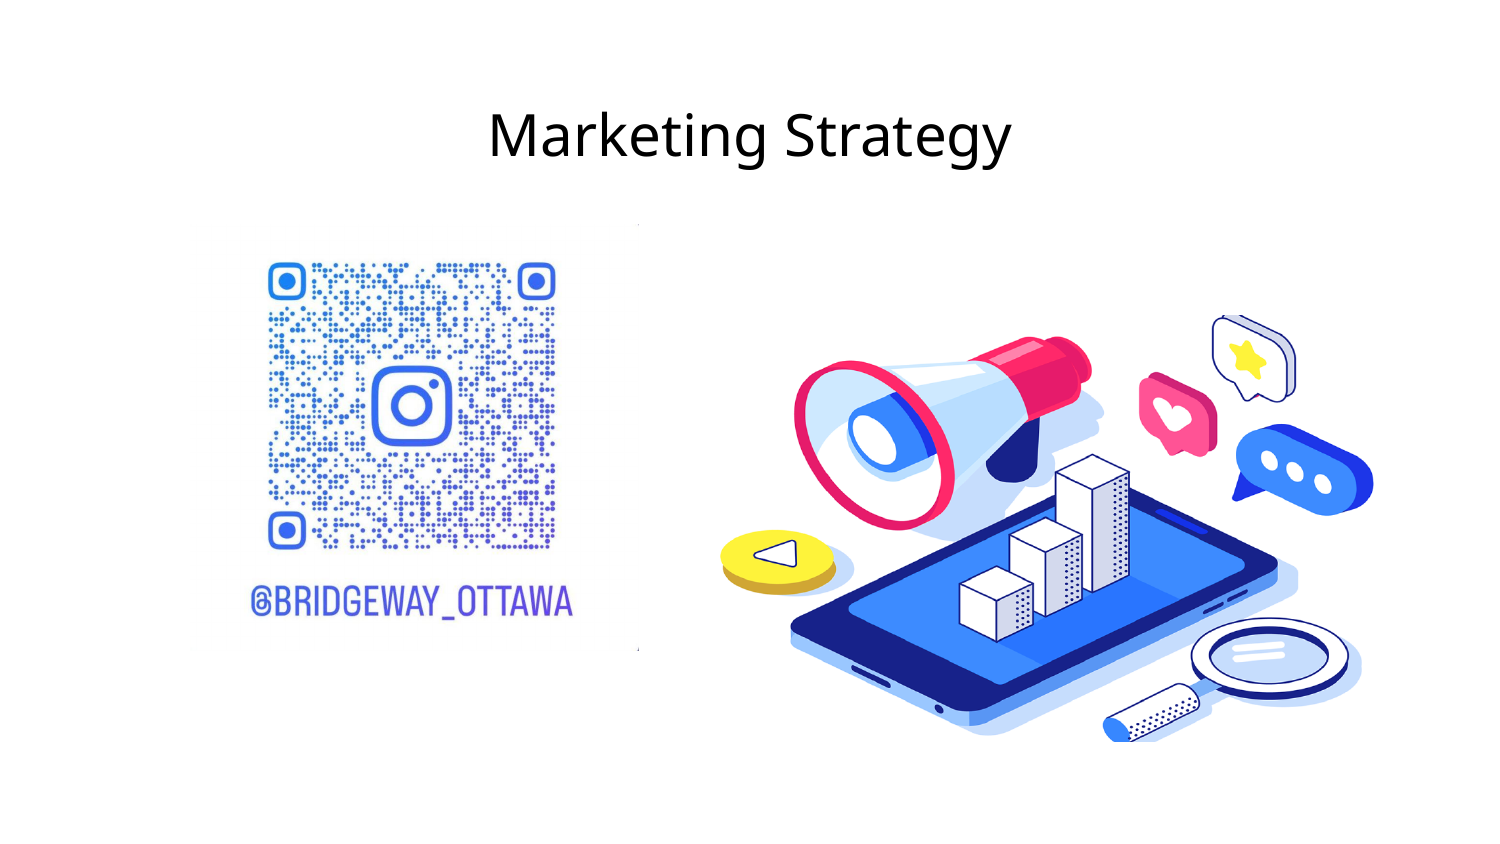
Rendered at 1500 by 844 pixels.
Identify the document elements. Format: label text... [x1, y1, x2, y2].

title Marketing Strategy [118, 97, 1382, 192]
picture [190, 224, 639, 651]
picture [669, 315, 1481, 742]
